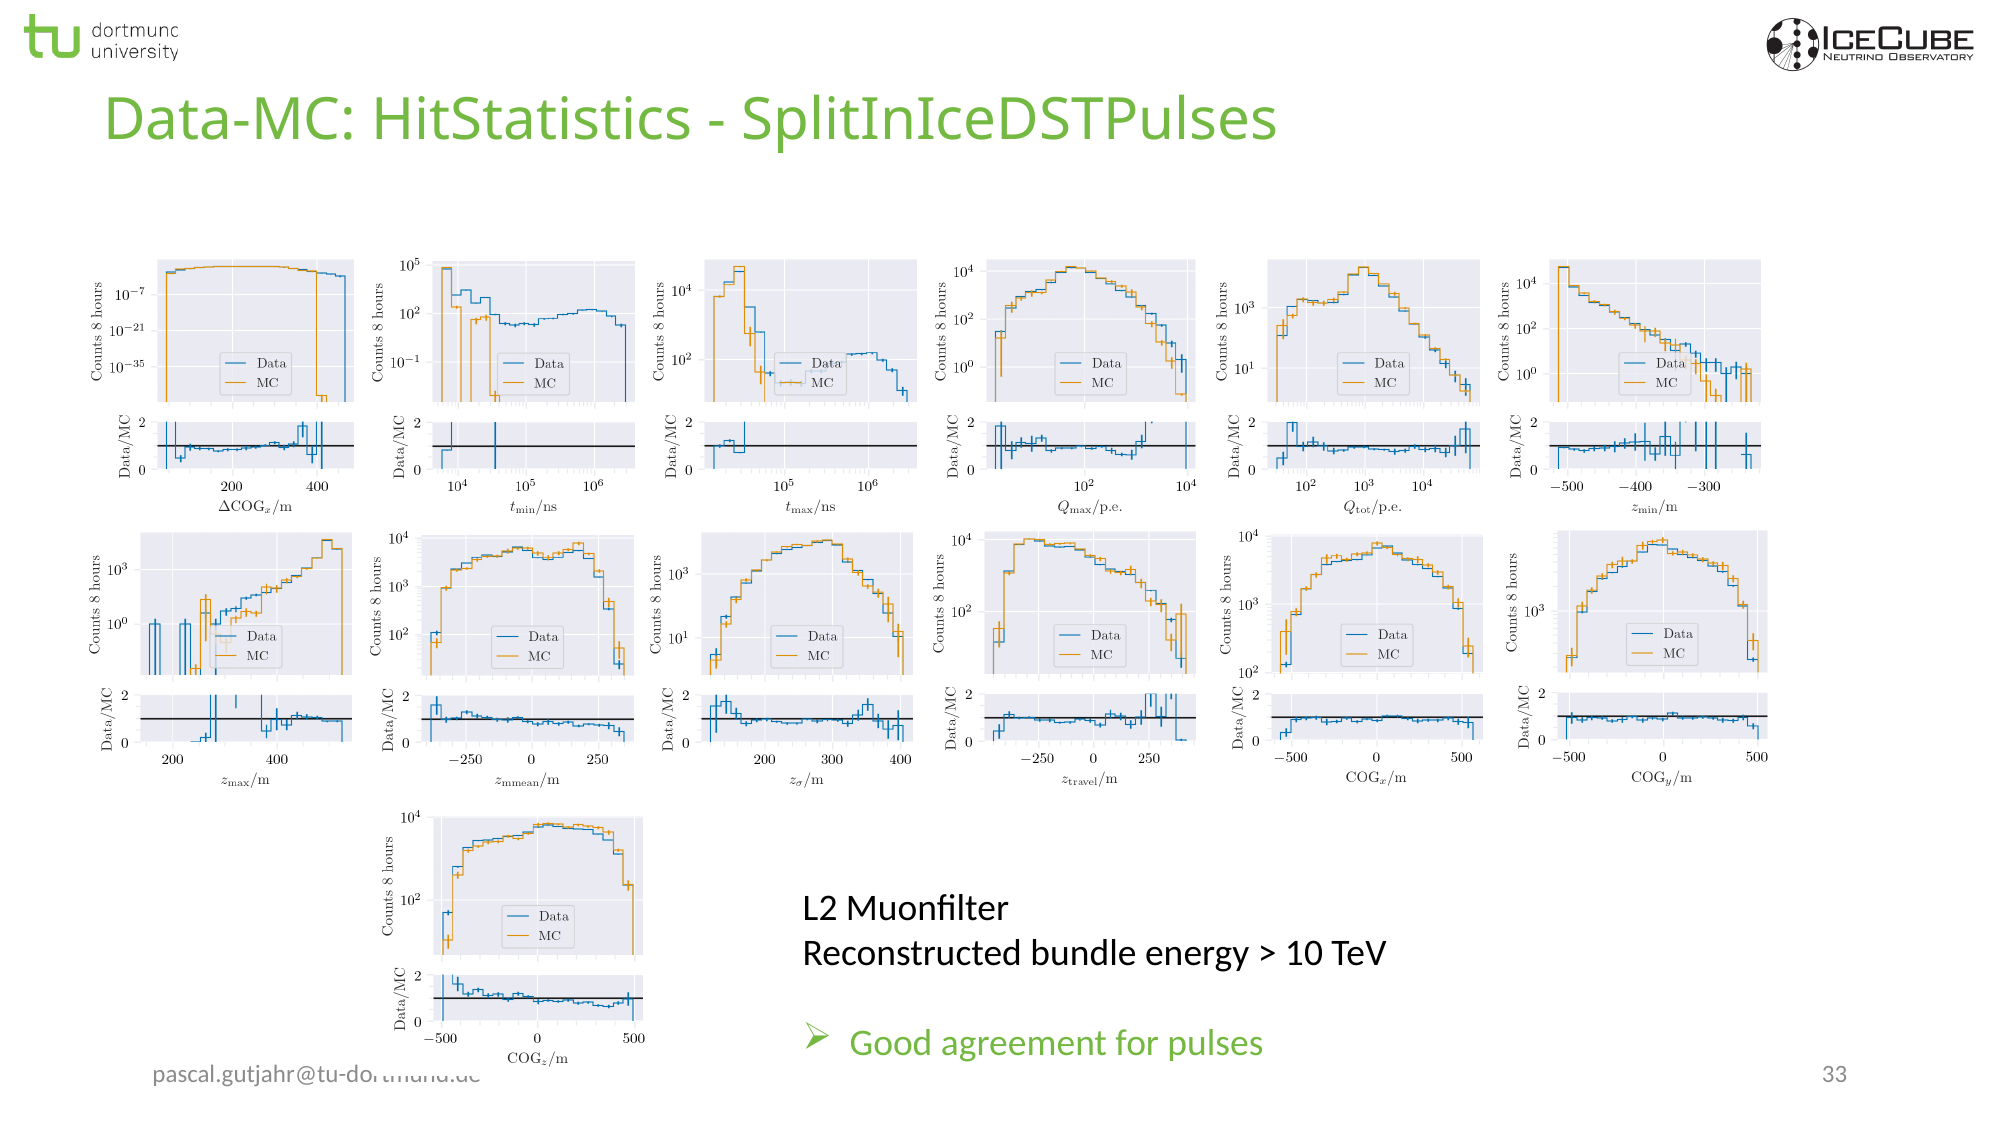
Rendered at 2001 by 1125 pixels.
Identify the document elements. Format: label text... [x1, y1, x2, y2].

title Data-MC: HitStatistics - SplitInIceDSTPulses [88, 59, 1977, 182]
text_box L2 Muonfilter Reconstructed bundle energy > 10 TeV Good agreement for pulses [787, 875, 1413, 1071]
slide_number pascal.gutjahr@tu-dortmund.de [137, 1042, 588, 1103]
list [81, 250, 362, 523]
picture [372, 802, 655, 1076]
picture [79, 250, 1778, 797]
slide_number 33 [1412, 1042, 1863, 1103]
